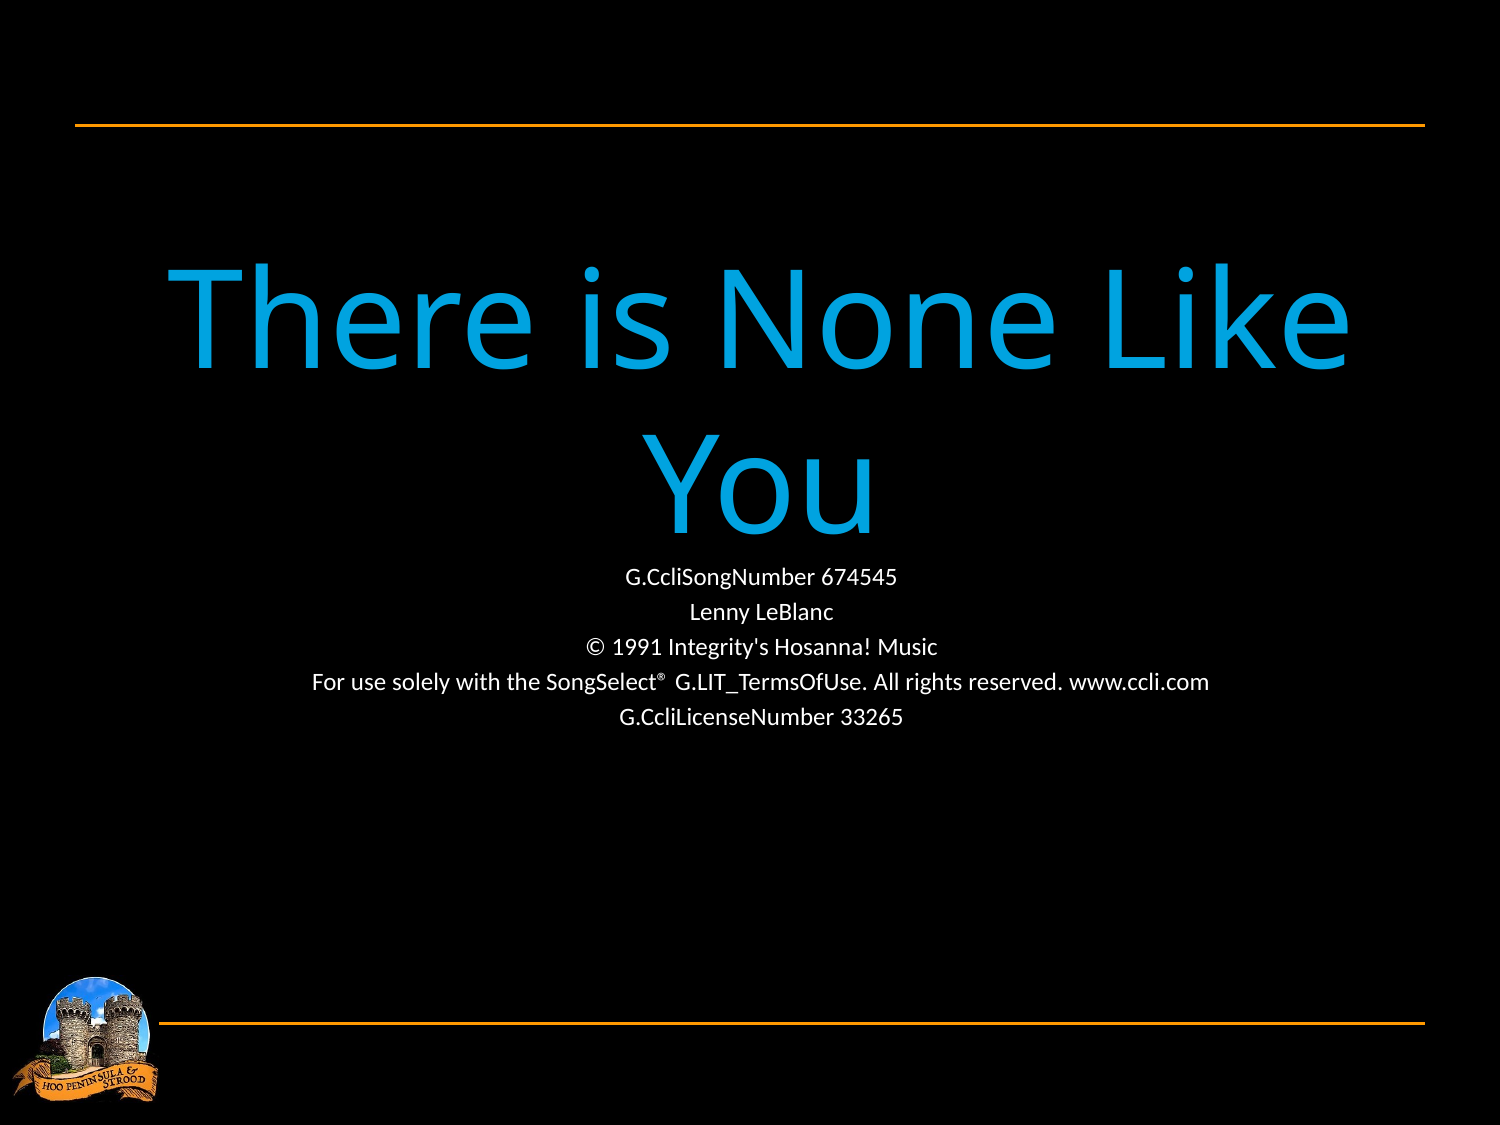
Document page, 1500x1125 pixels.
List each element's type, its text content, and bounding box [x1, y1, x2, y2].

picture [11, 975, 160, 1103]
subtitle There is None Like You G.CcliSongNumber 674545 Lenny LeBlanc © 1991 Integrity's Hosanna! Music For use solely with the SongSelect® G.LIT_TermsOfUse. All rights reserved. www.ccli.com G.CcliLicenseNumber 33265 [53, 30, 1471, 1094]
